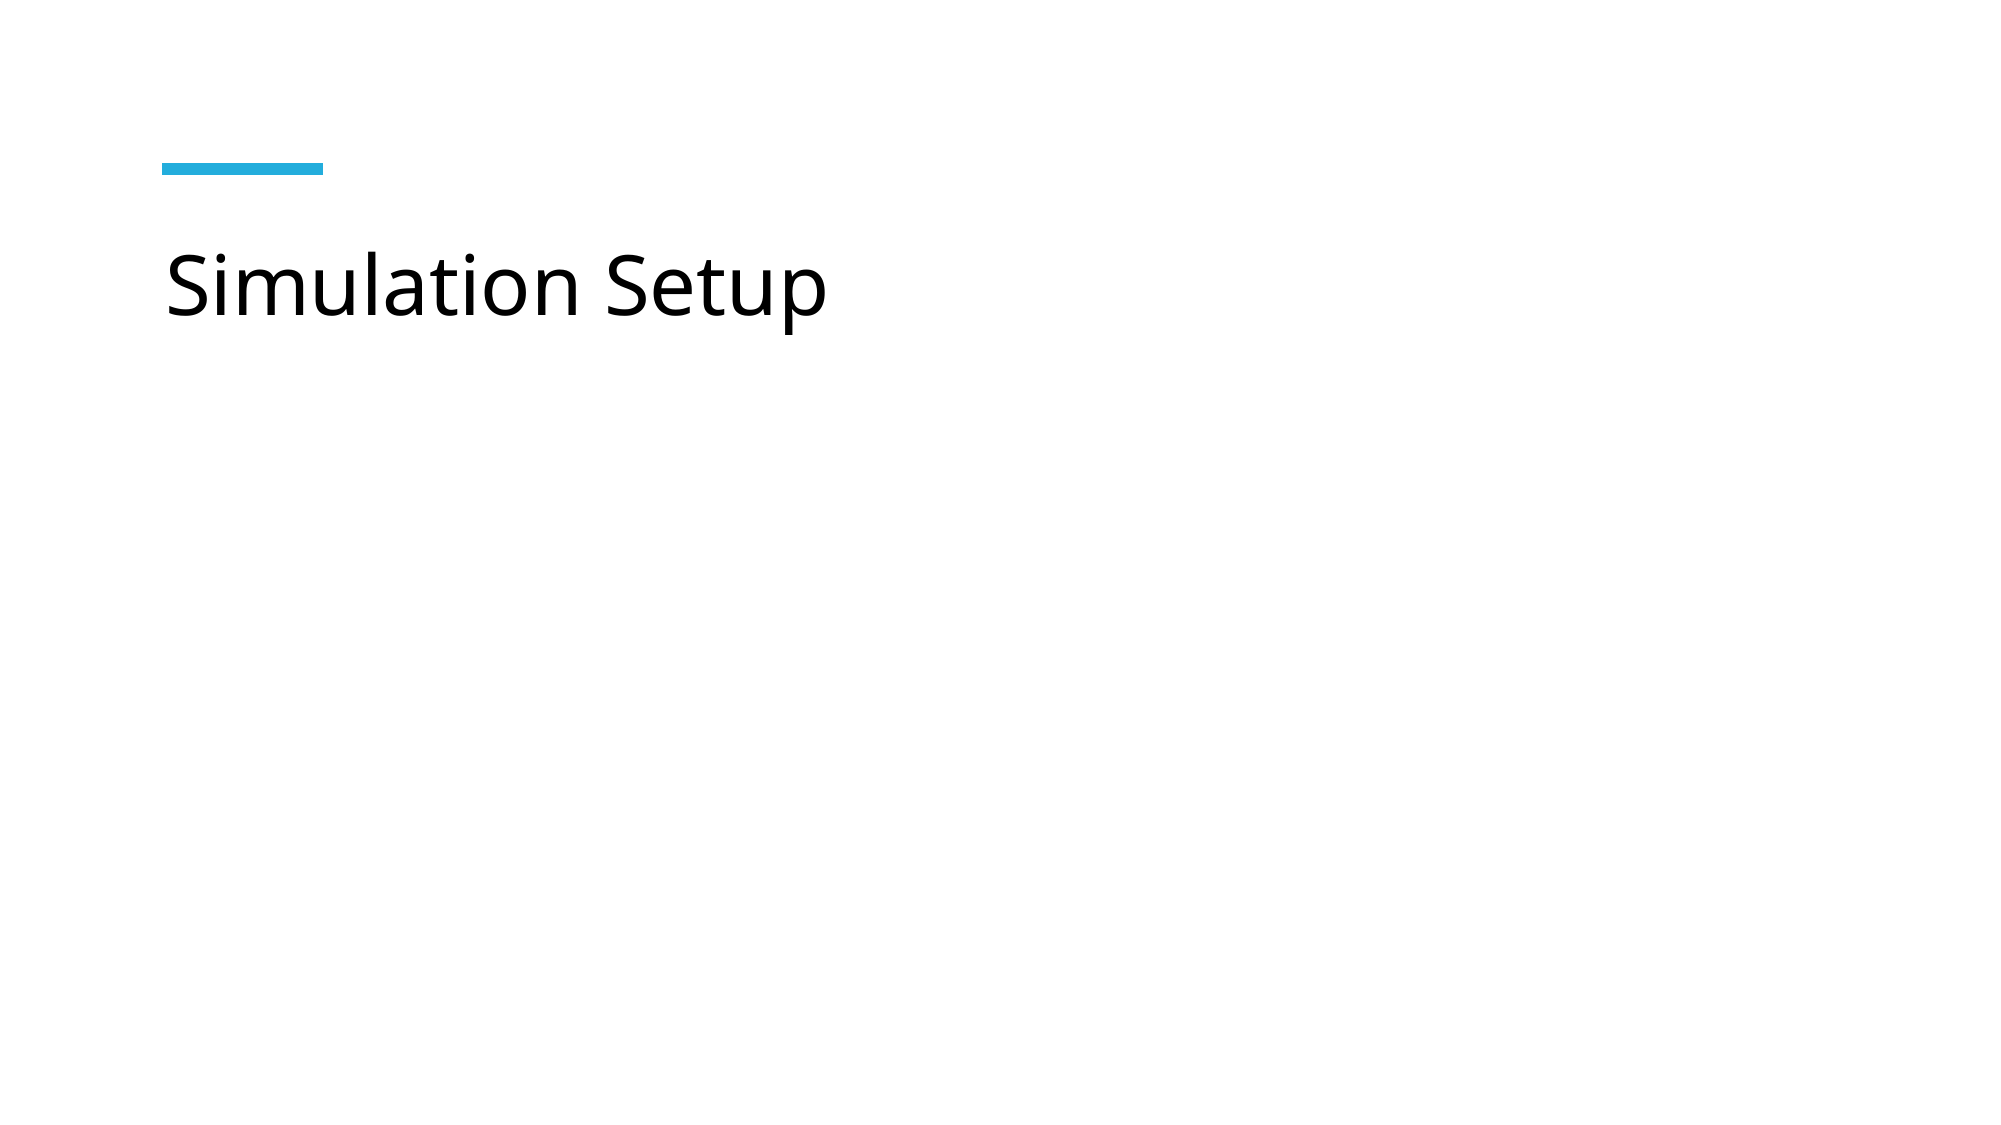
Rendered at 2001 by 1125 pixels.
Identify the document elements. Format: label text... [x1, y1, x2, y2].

title Simulation Setup [150, 224, 1850, 420]
